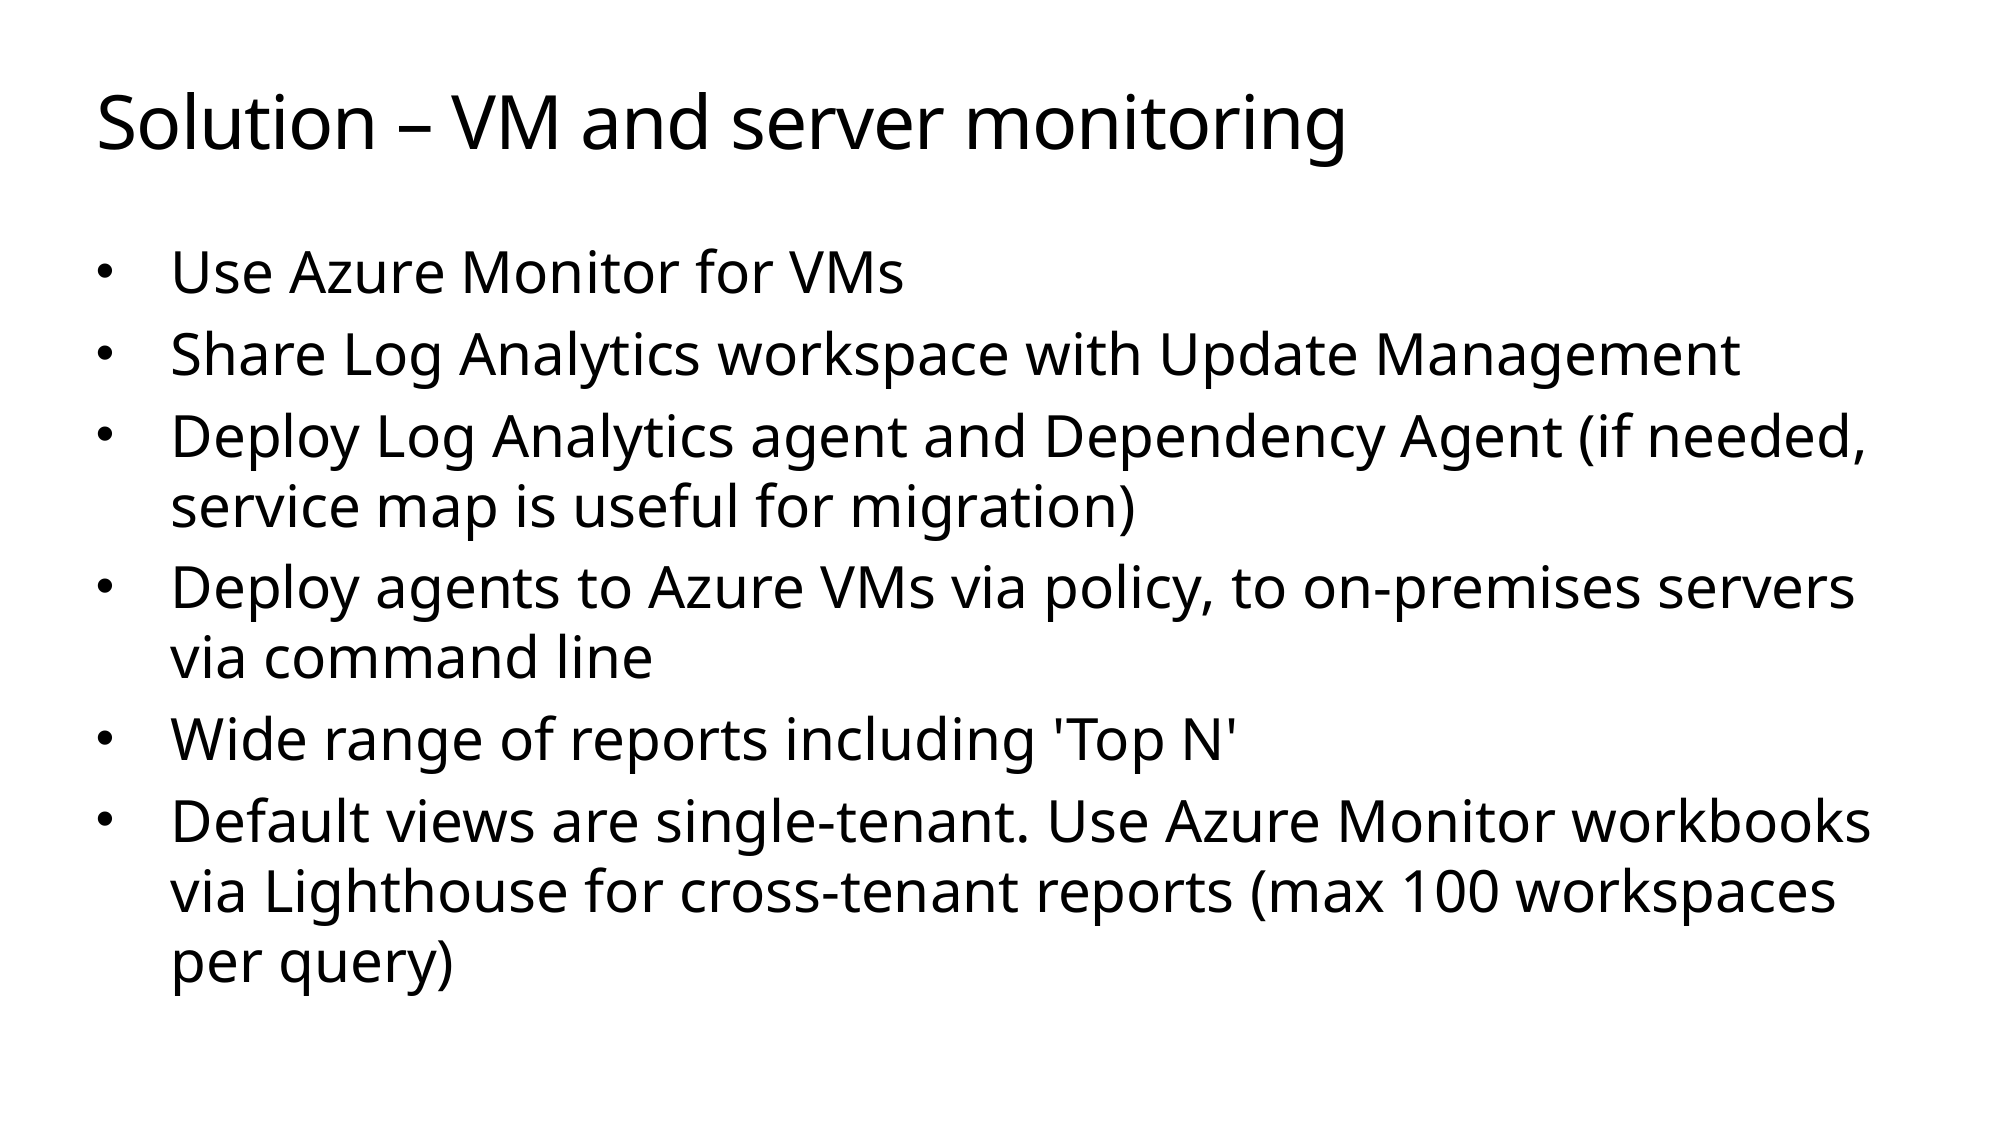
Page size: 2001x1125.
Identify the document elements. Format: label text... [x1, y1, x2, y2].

list Use Azure Monitor for VMs Share Log Analytics workspace with Update Management Deploy Log Analytics agent and Dependency Agent (if needed, service map is useful for migration) Deploy agents to Azure VMs via policy, to on-premises servers via command line Wide range of reports including 'Top N' Default views are single-tenant. Use Azure Monitor workbooks via Lighthouse for cross-tenant reports (max 100 workspaces per query) [95, 235, 1904, 1013]
title Solution – VM and server monitoring [96, 75, 1904, 166]
